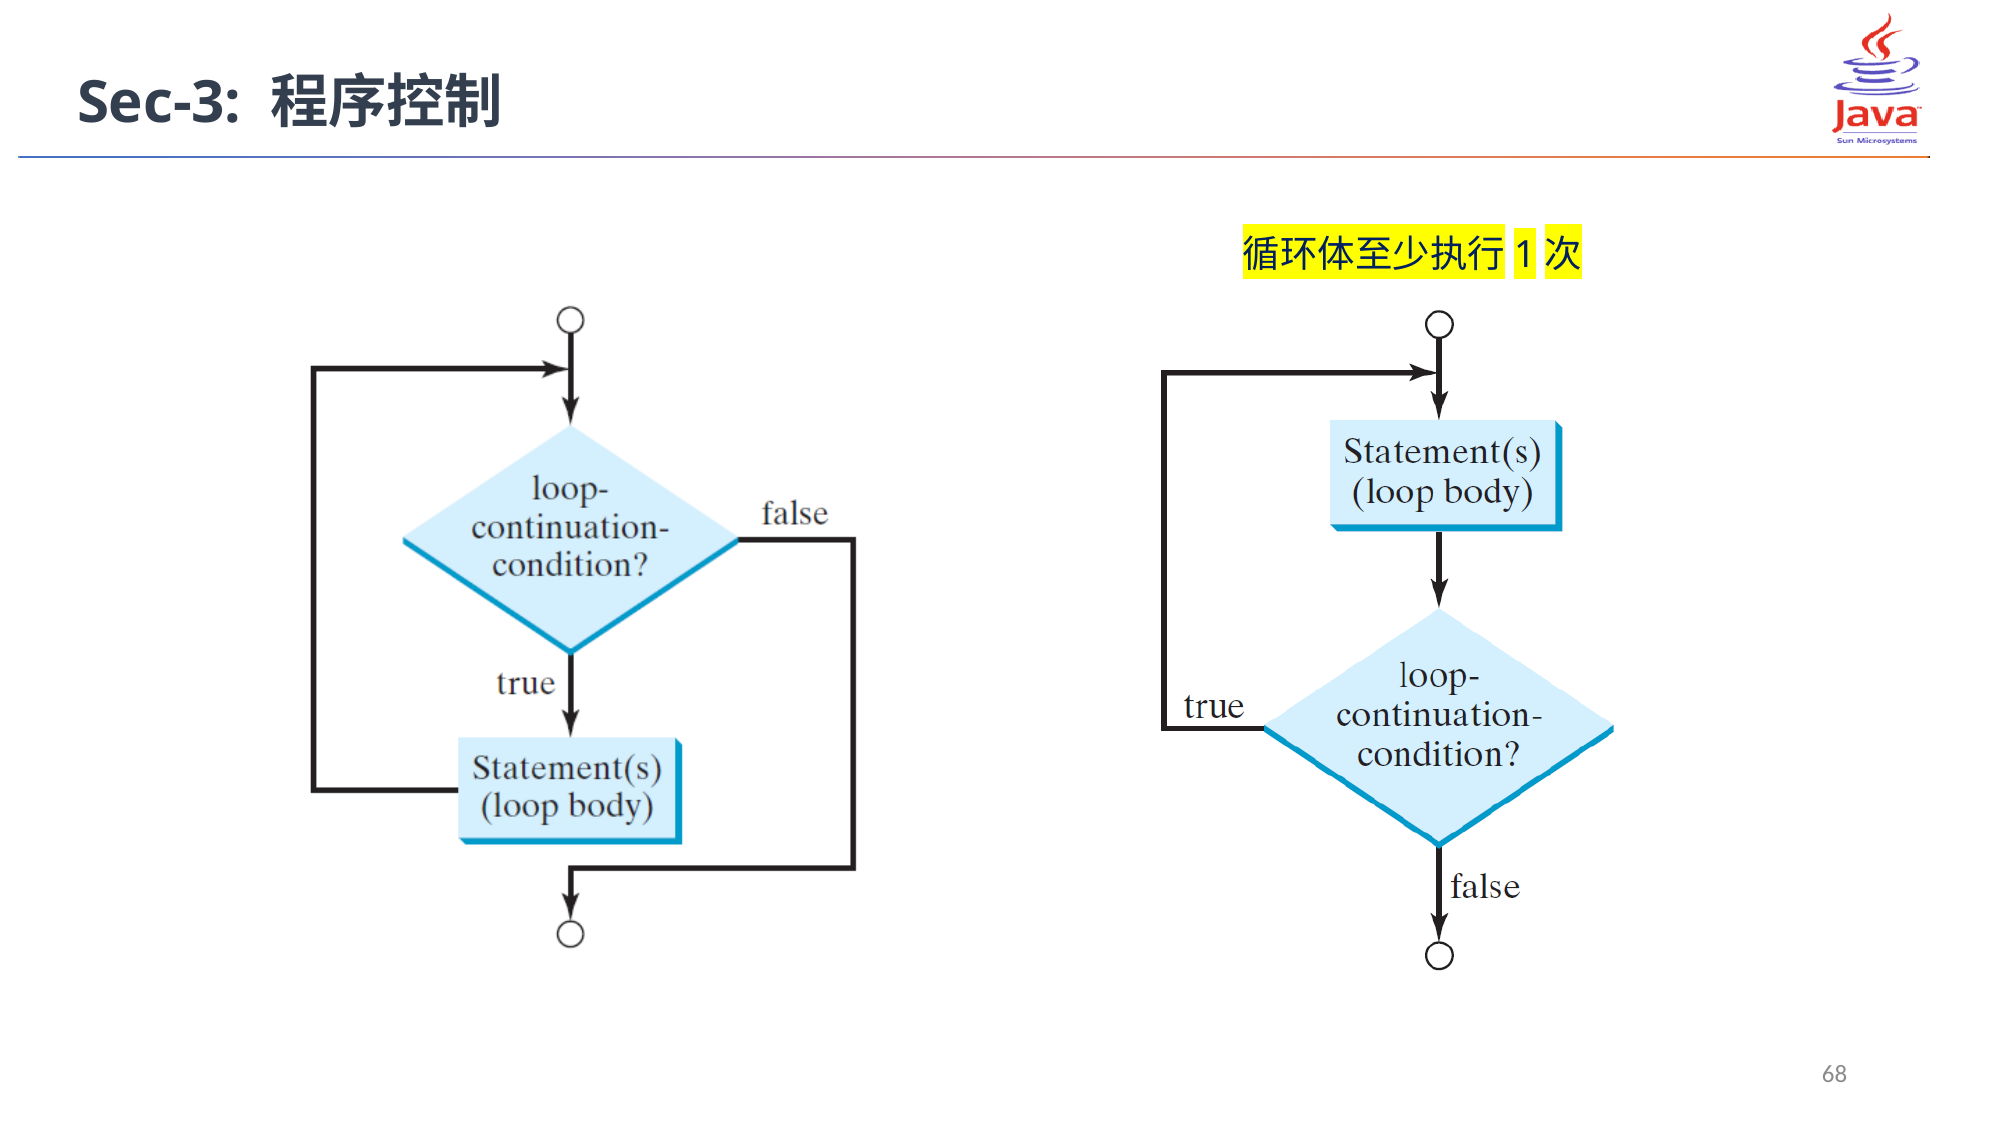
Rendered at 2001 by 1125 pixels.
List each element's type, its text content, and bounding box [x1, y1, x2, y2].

text_box 循环体至少执行1次 [1227, 222, 1597, 283]
picture [1140, 290, 1638, 975]
slide_number 68 [1412, 1042, 1863, 1103]
picture [1825, 9, 1930, 149]
text_box Sec-3: 程序控制 [75, 62, 1047, 135]
picture [279, 302, 884, 956]
